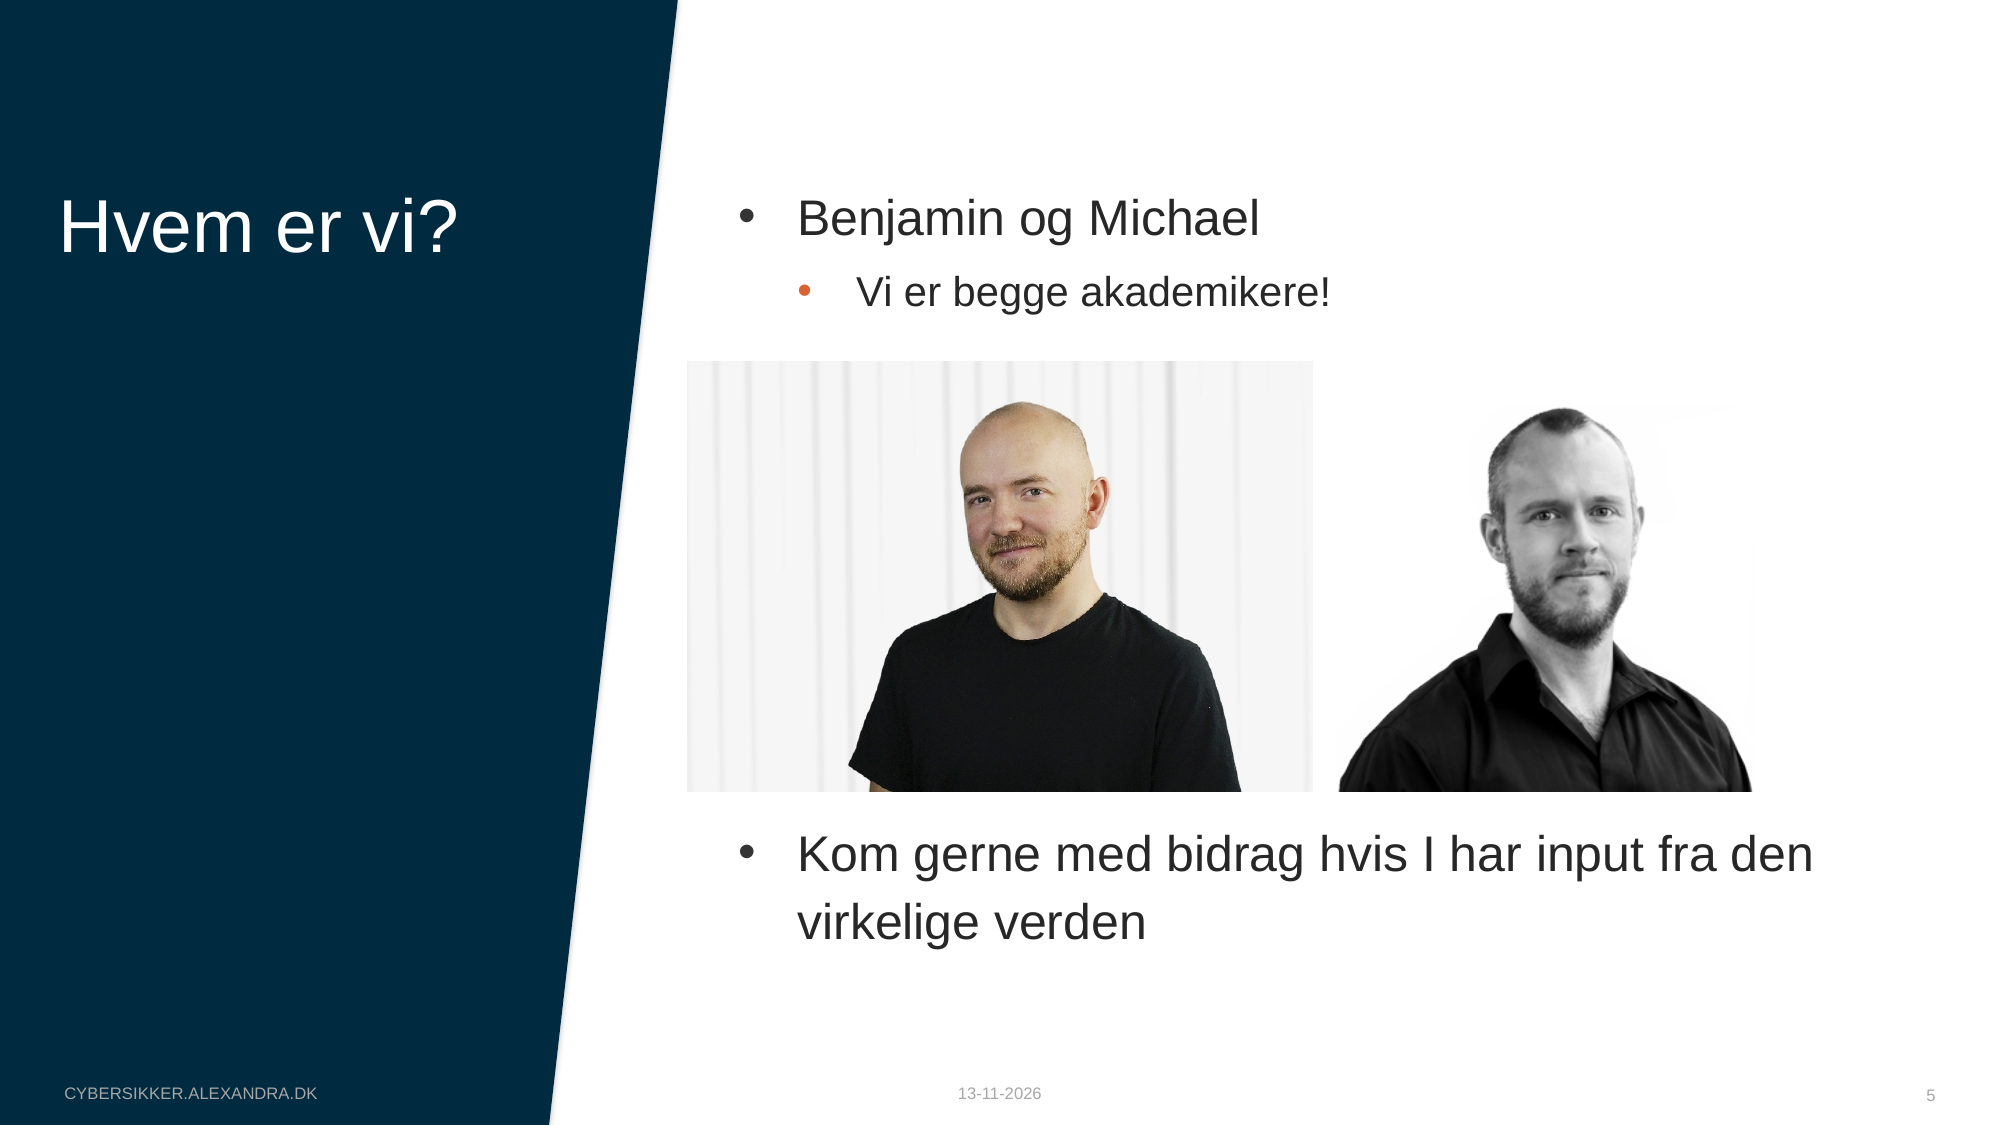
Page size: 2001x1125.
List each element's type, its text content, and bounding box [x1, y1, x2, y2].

slide_number 5 [1631, 1077, 1951, 1113]
title Hvem er vi? [59, 177, 507, 268]
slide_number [763, 1075, 1237, 1106]
footer cybersikker.alexandra.dk [49, 1075, 565, 1106]
picture [1336, 406, 1756, 792]
picture [687, 361, 1313, 792]
list Benjamin og Michael Vi er begge akademikere! Kom gerne med bidrag hvis I har input fra den virkelige verden [738, 177, 1849, 1002]
